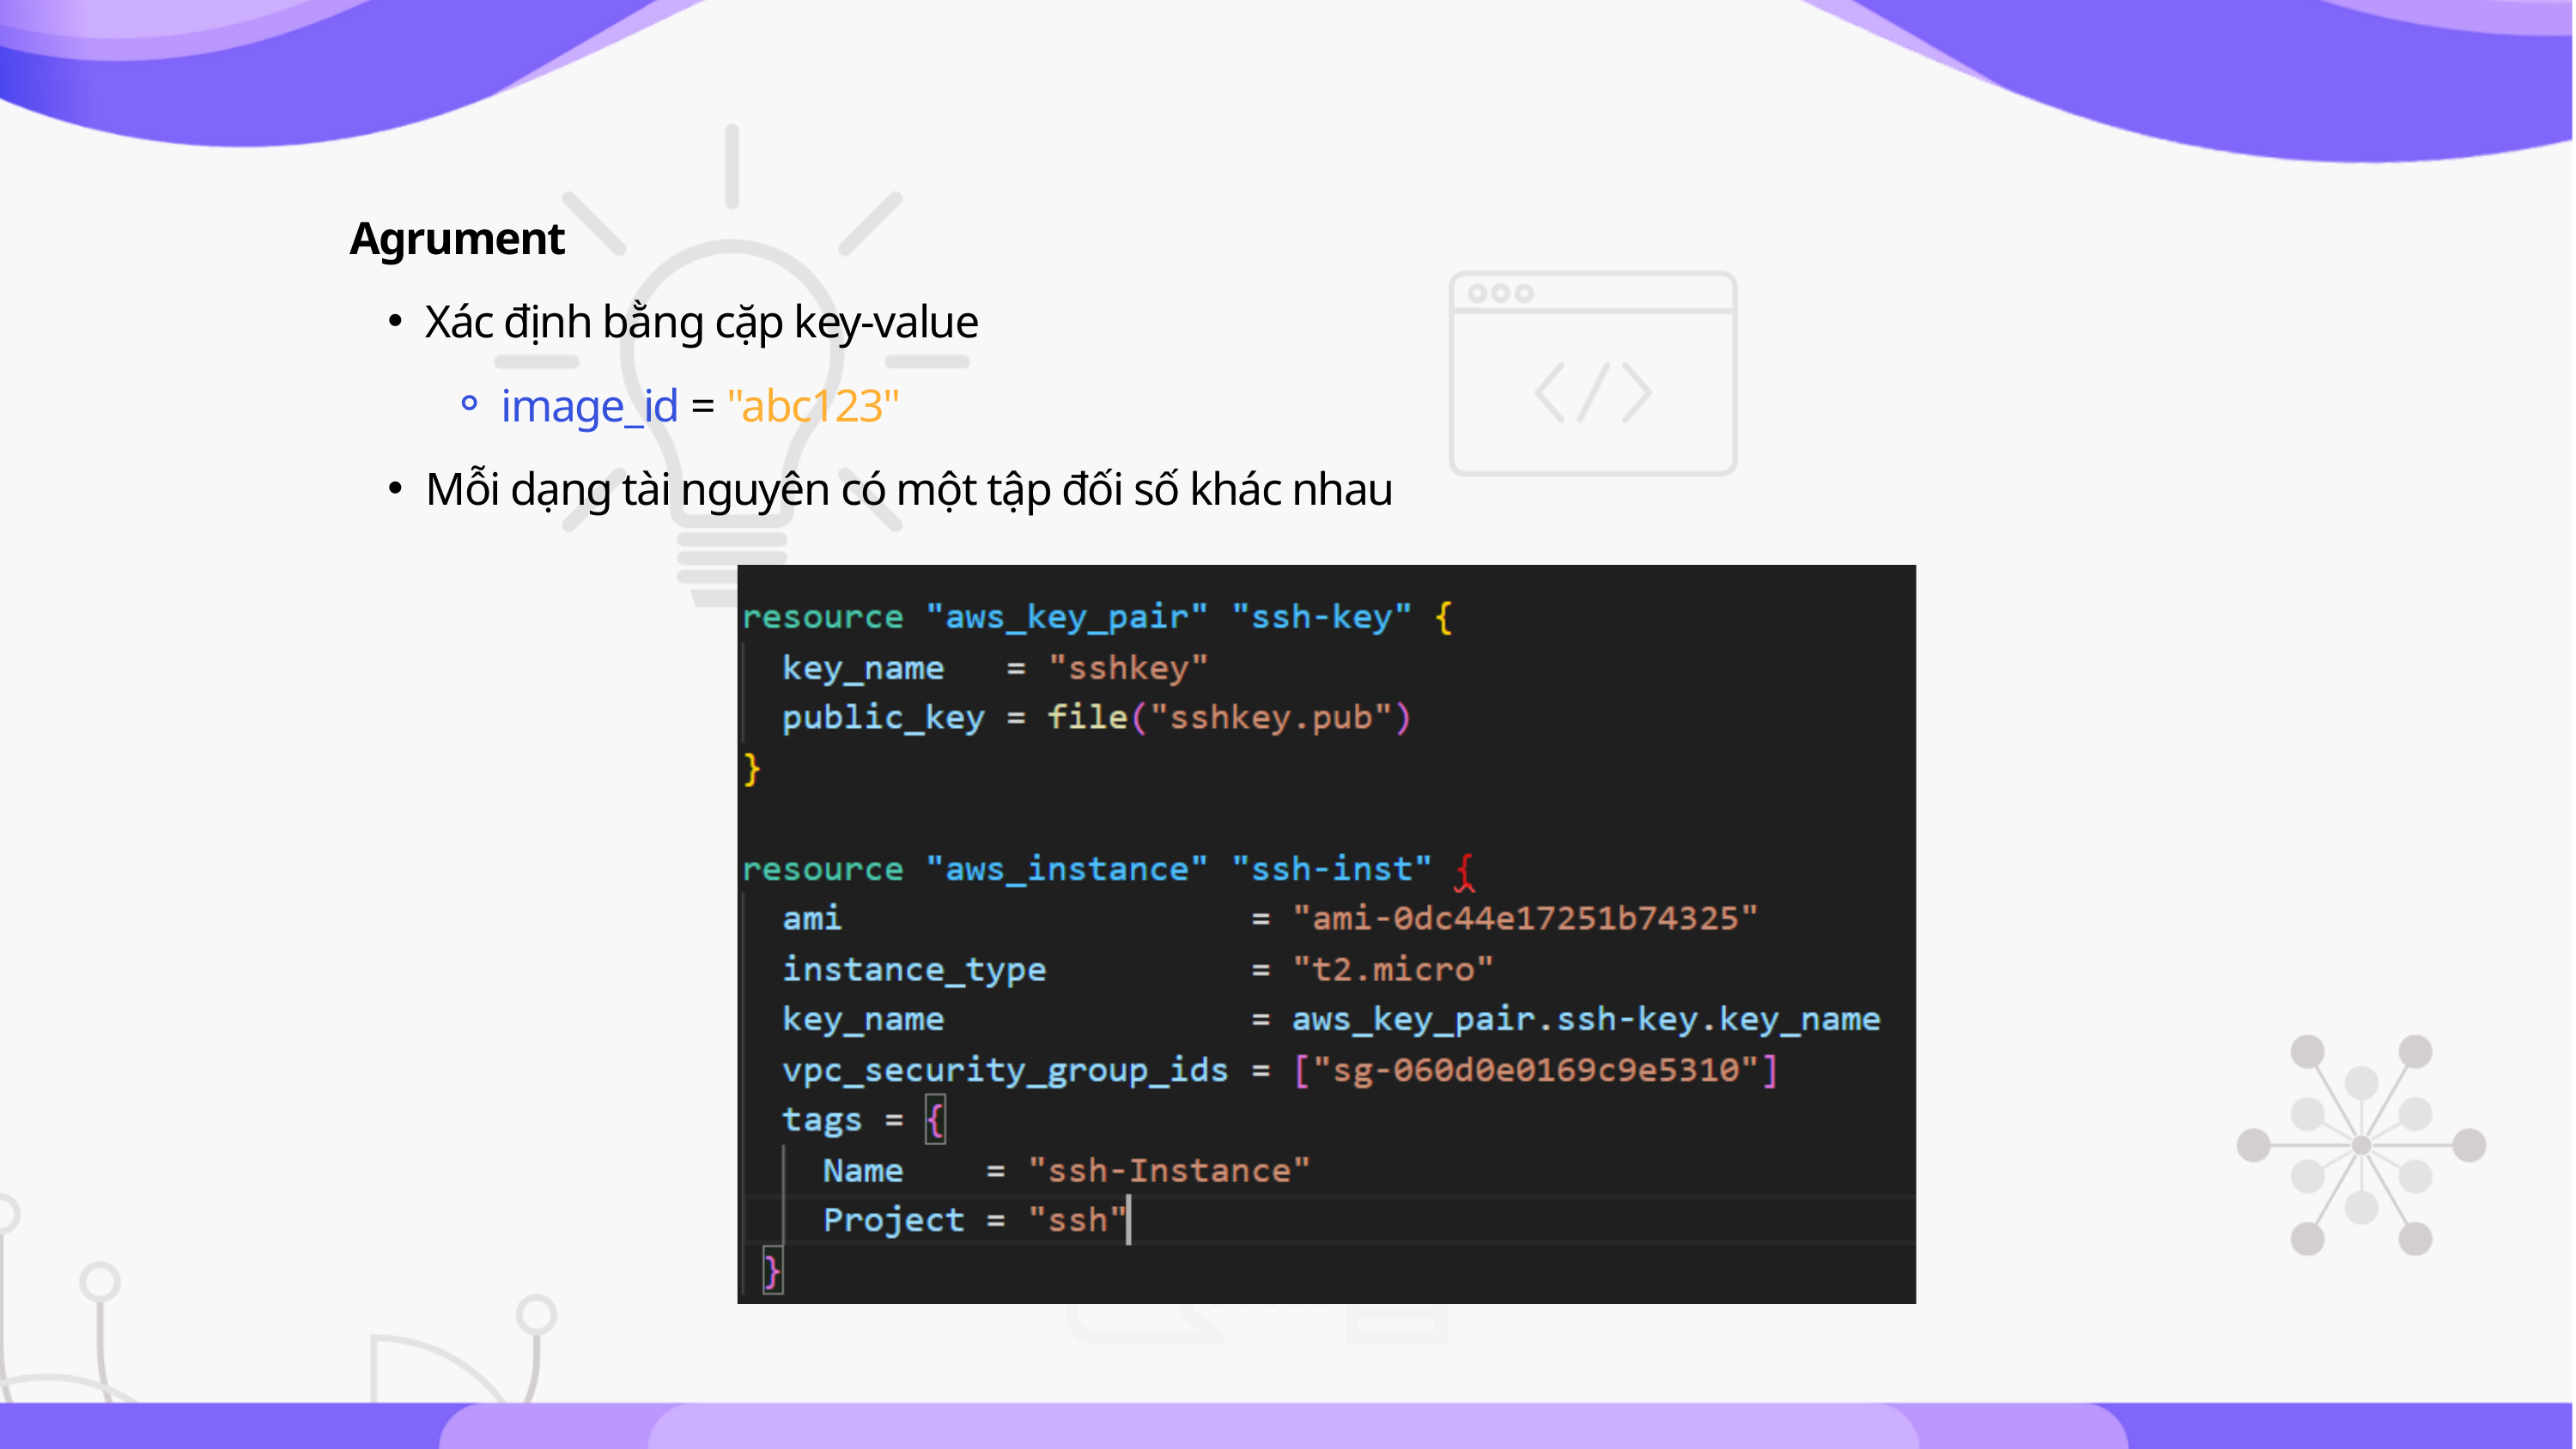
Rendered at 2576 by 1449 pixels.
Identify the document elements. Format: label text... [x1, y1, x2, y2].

text_box Agrument Xác định bằng cặp key-value image_id = "abc123" Mỗi dạng tài nguyên có một tập đối số khác nhau [349, 179, 2304, 682]
text_box [737, 565, 1917, 1304]
text_box [0, 0, 2573, 1449]
